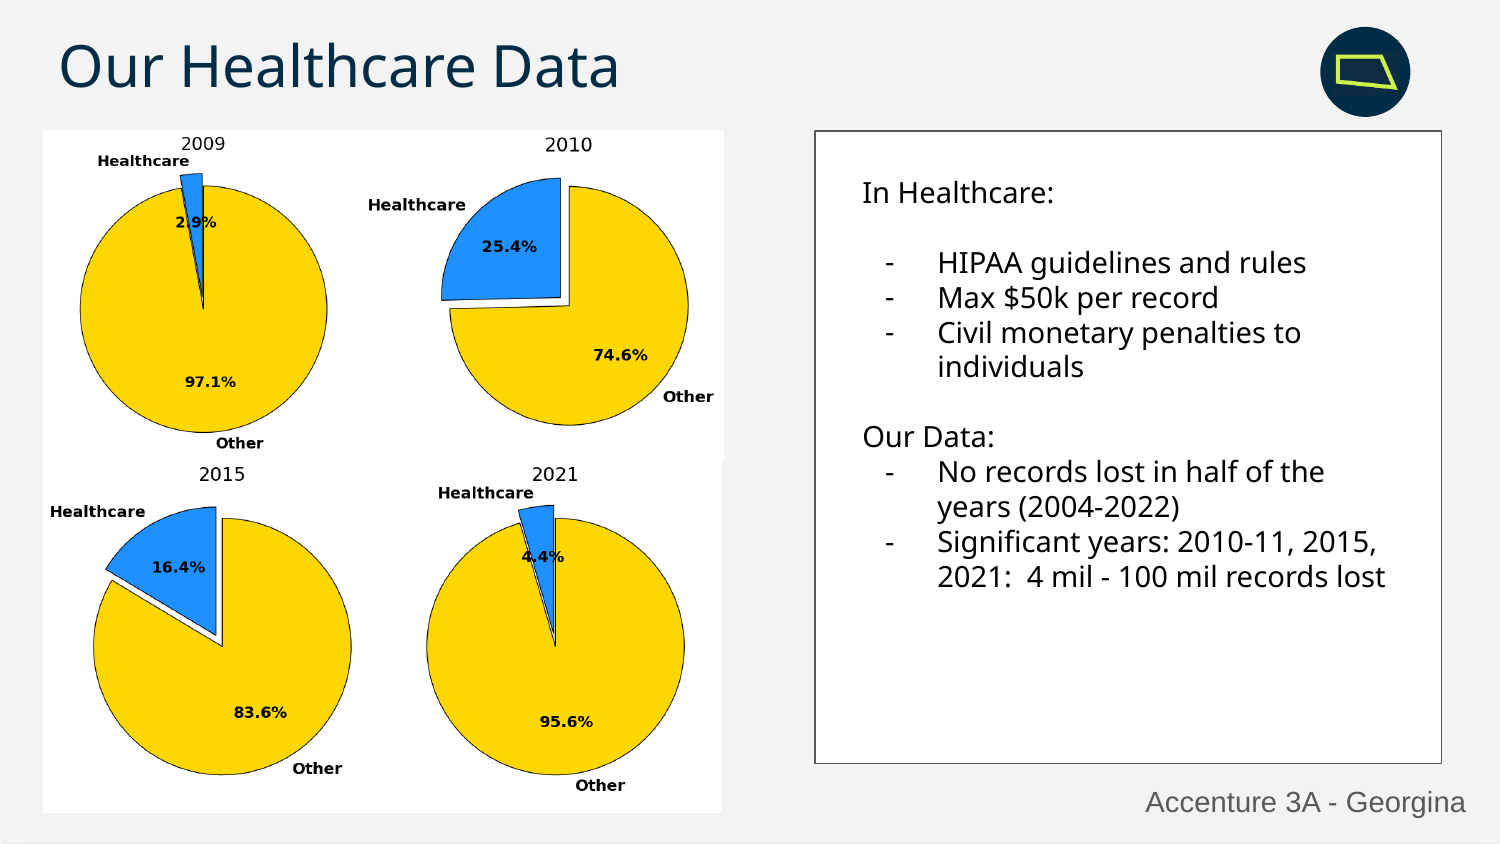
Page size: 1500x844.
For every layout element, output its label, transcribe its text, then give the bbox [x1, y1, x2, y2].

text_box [1320, 26, 1411, 118]
text_box Our Healthcare Data [43, 14, 1442, 109]
text_box [0, 0, 1500, 844]
picture [43, 130, 724, 814]
text_box [815, 131, 1442, 764]
text_box In Healthcare: HIPAA guidelines and rules Max $50k per record Civil monetary penalties to individuals Our Data: No records lost in half of the years (2004-2022) Significant years: 2010-11, 2015, 2021: 4 mil - 100 mil records lost [847, 159, 1410, 813]
text_box Accenture 3A - Georgina [989, 763, 1482, 834]
